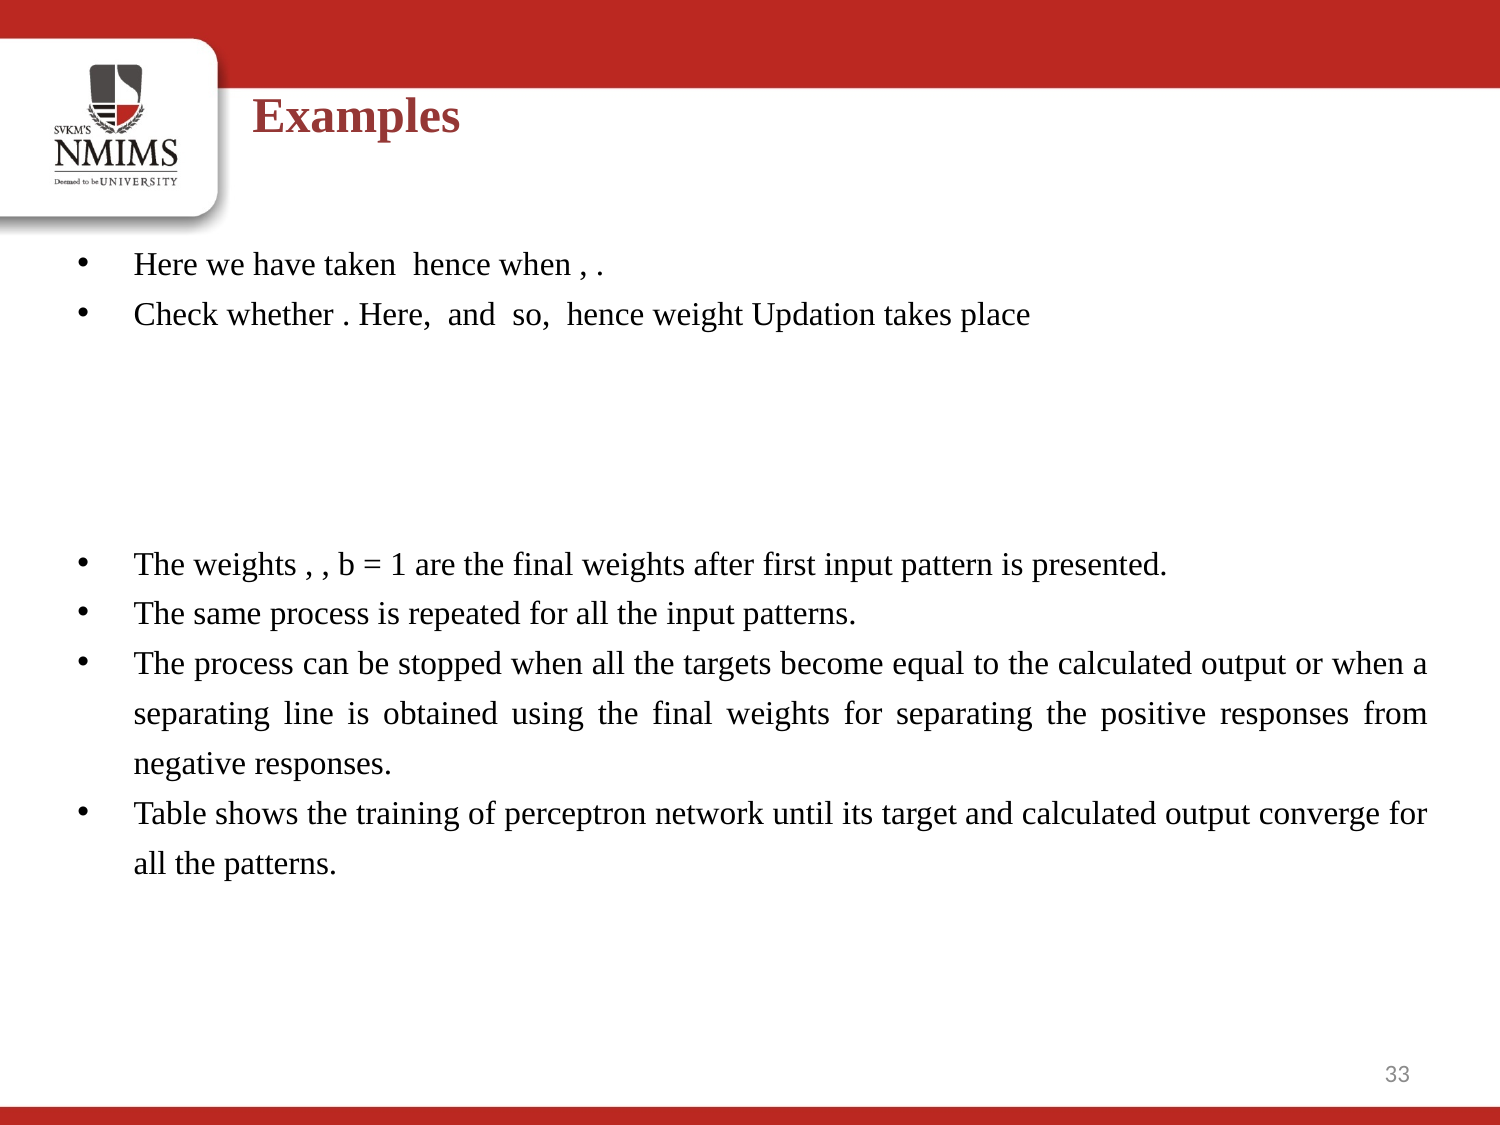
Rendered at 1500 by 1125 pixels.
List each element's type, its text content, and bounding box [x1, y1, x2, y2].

text_box Examples [237, 74, 1445, 150]
picture [0, 0, 1500, 1125]
slide_number 33 [1074, 1042, 1425, 1103]
